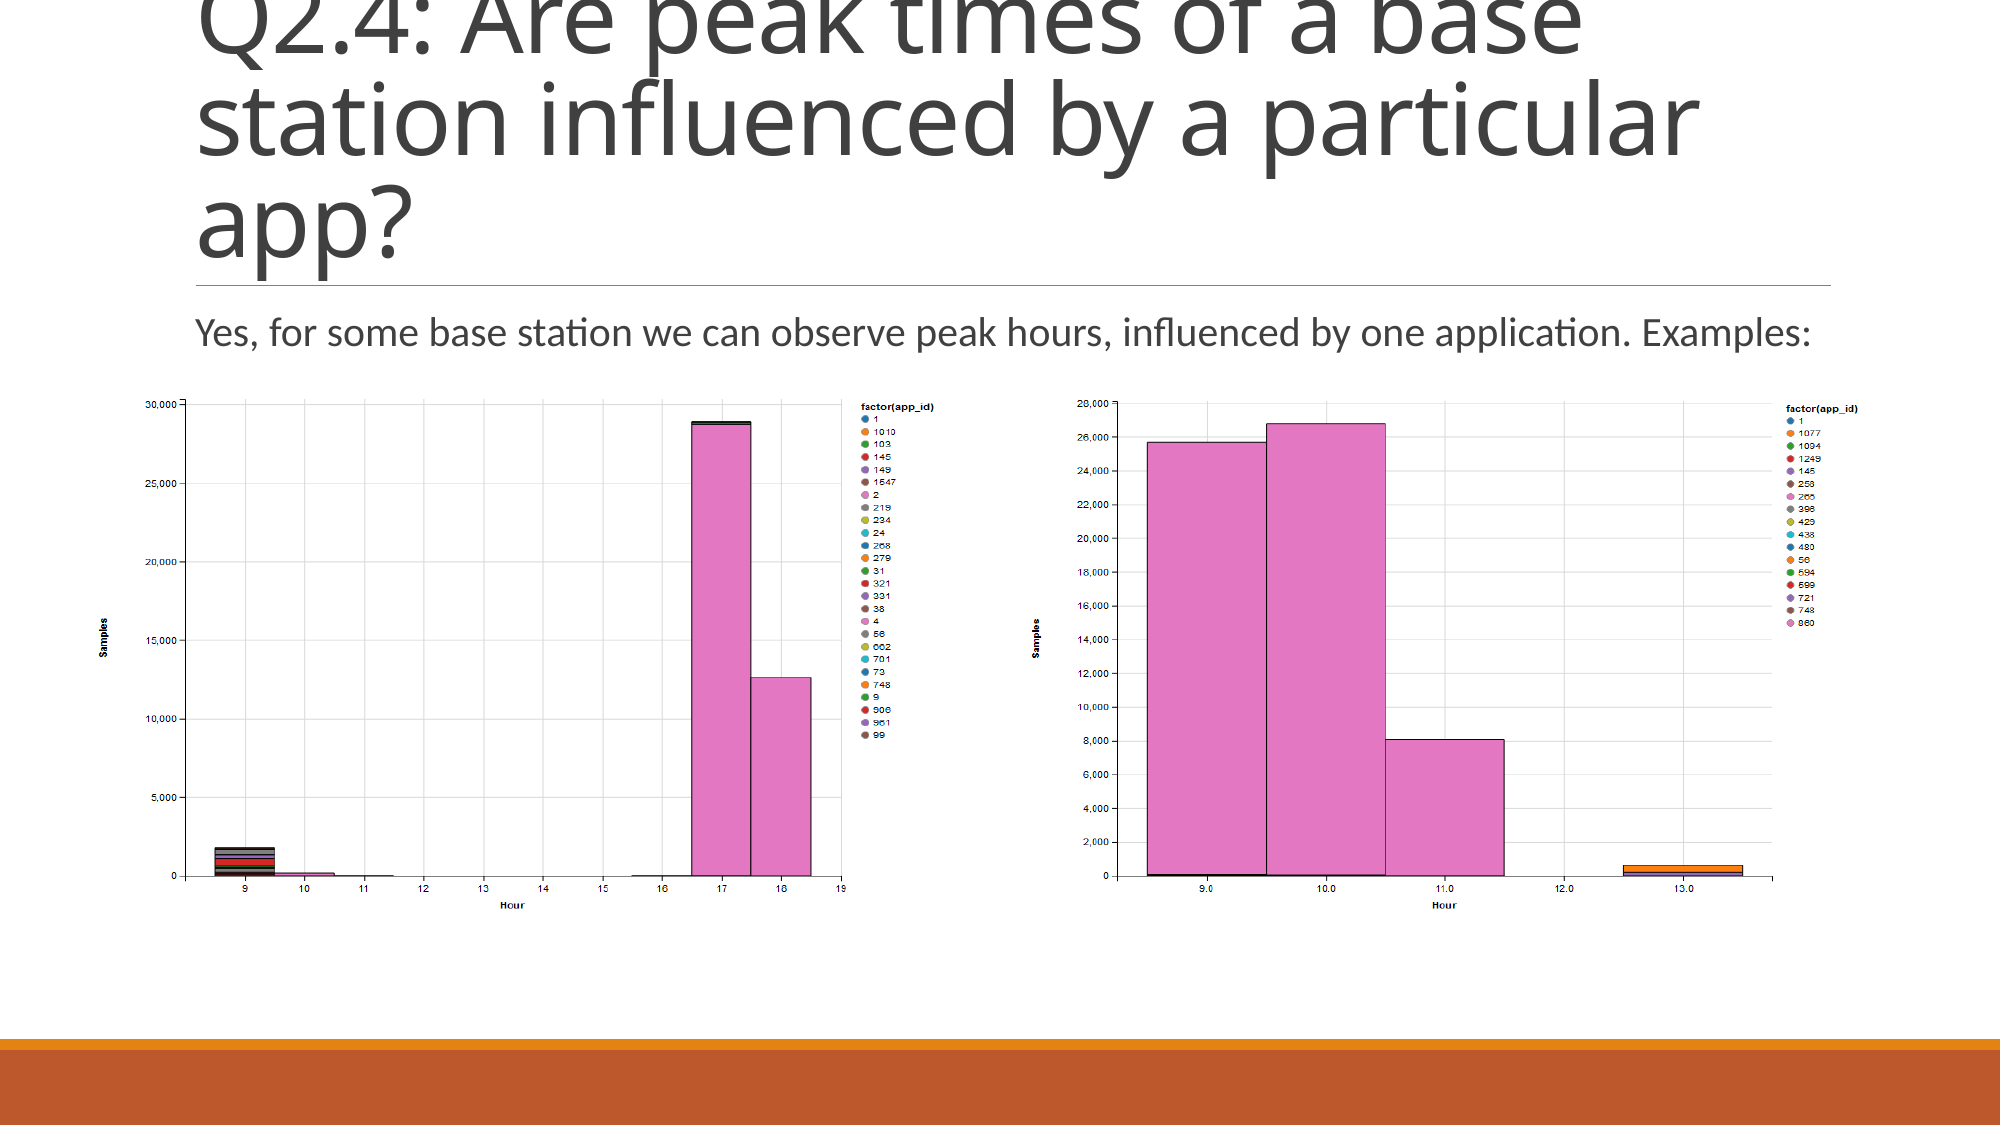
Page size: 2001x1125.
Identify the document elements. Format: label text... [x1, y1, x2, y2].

list Yes, for some base station we can observe peak hours, influenced by one application. Examples: [180, 302, 1830, 963]
picture [85, 387, 964, 926]
picture [1017, 387, 1889, 926]
title Q2.4: Are peak times of a base station influenced by a particular app? [180, 47, 1830, 285]
